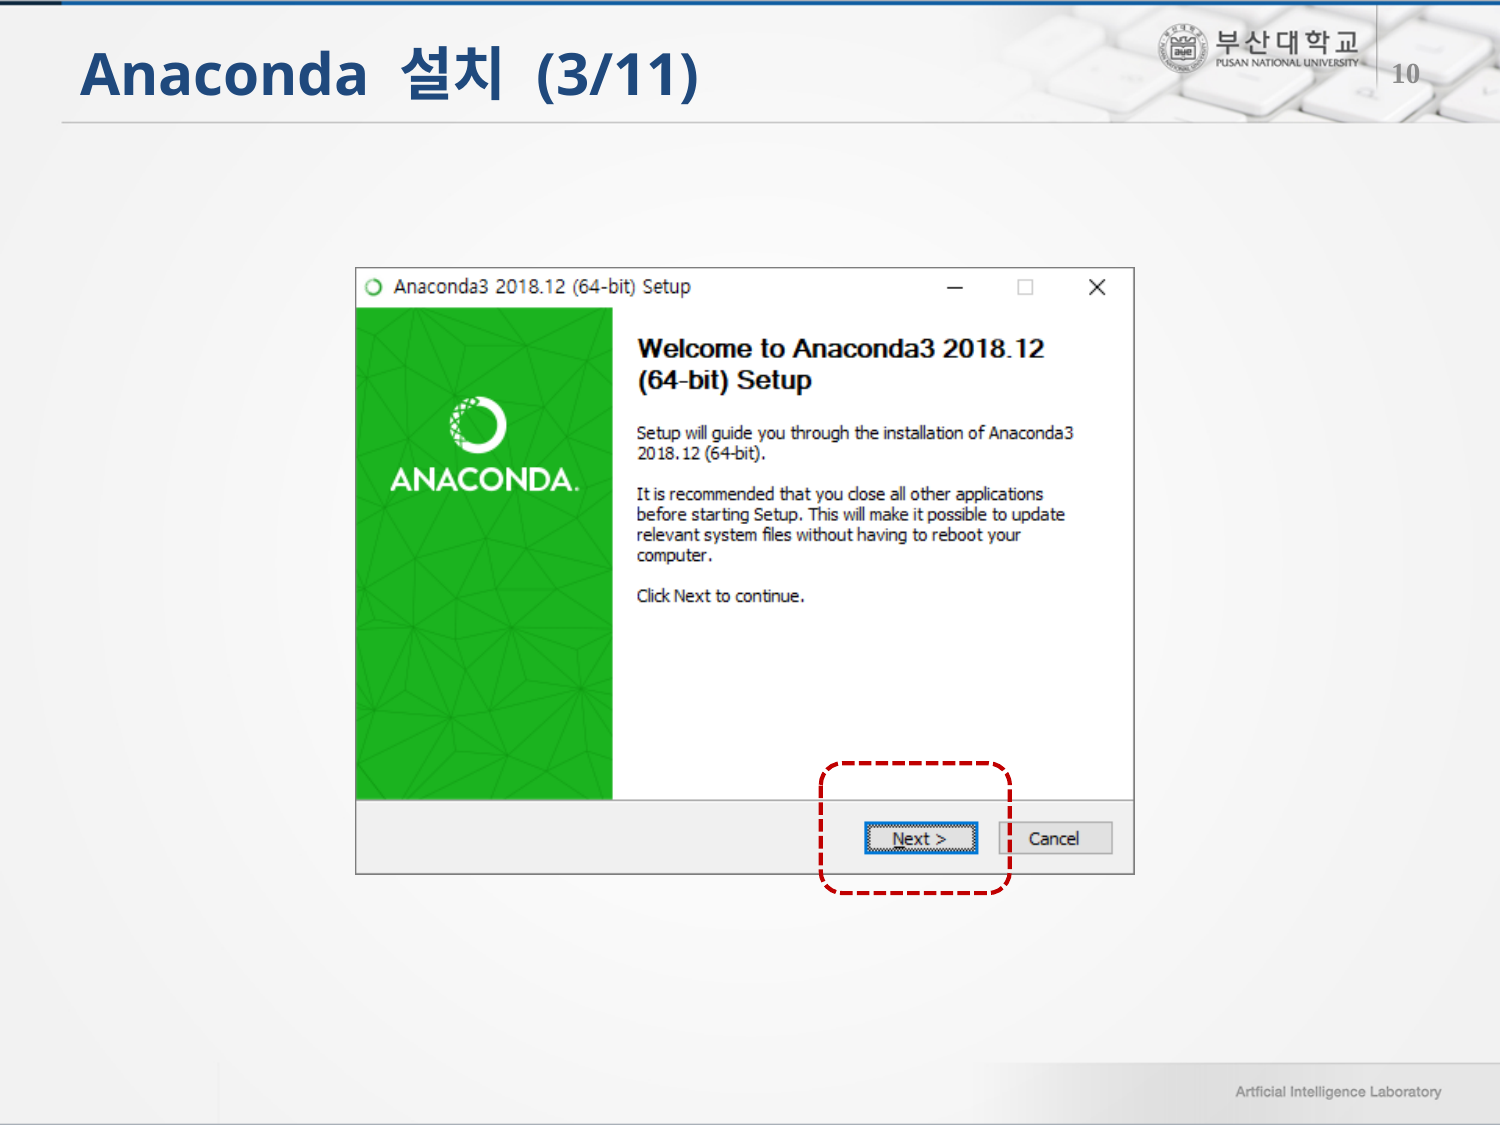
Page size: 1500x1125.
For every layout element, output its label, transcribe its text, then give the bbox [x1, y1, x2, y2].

text_box [821, 882, 1010, 896]
slide_number 10 [1376, 30, 1461, 114]
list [354, 267, 1136, 875]
picture [0, 0, 1500, 1125]
title Anaconda 설치 (3/11) [64, 30, 1152, 114]
